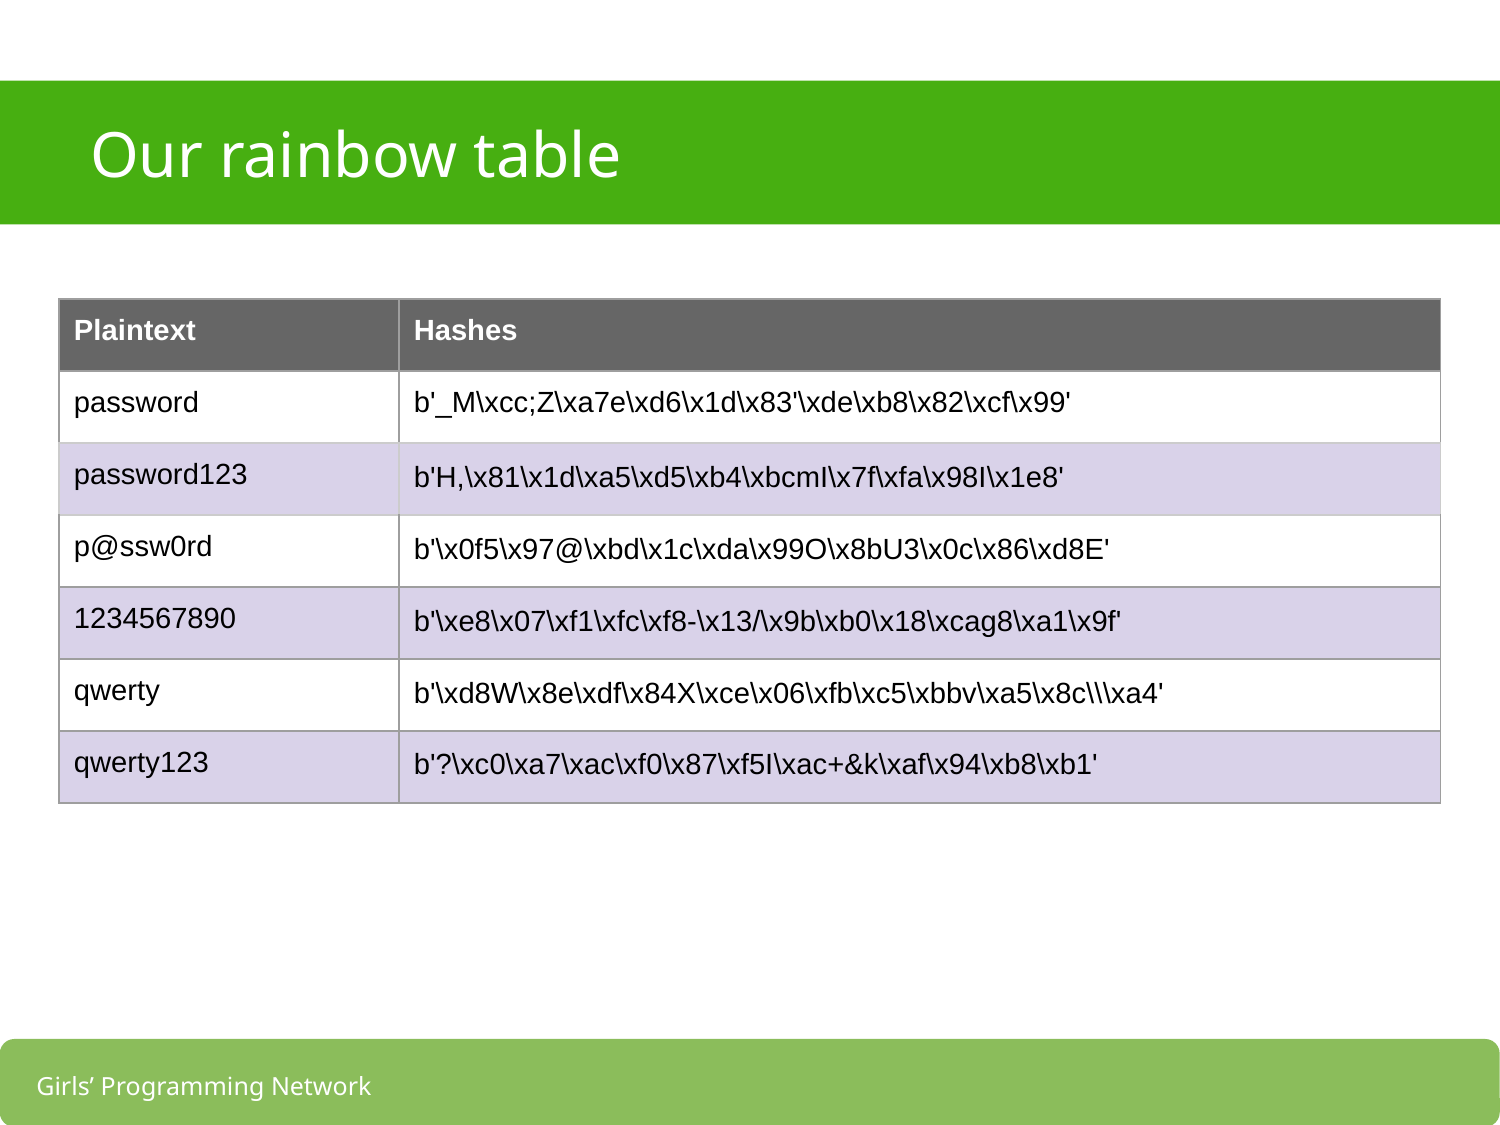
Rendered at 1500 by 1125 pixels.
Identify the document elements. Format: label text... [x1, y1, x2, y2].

table_cell b'_M\xcc;Z\xa7e\xd6\x1d\x83'\xde\xb8\x82\xcf\x99' [400, 372, 1440, 442]
table_cell qwerty123 [60, 732, 398, 802]
table_header Plaintext [60, 300, 398, 370]
table_cell b'?\xc0\xa7\xac\xf0\x87\xf5I\xac+&k\xaf\x94\xb8\xb1' [400, 732, 1440, 802]
table_cell password [60, 372, 398, 442]
table_cell b'\x0f5\x97@\xbd\x1c\xda\x99O\x8bU3\x0c\x86\xd8E' [400, 516, 1440, 586]
table_cell b'H,\x81\x1d\xa5\xd5\xb4\xbcmI\x7f\xfa\x98I\x1e8' [400, 444, 1440, 514]
table_header Hashes [400, 300, 1440, 370]
table_cell 1234567890 [60, 588, 398, 658]
title Our rainbow table [75, 80, 1425, 225]
table_cell b'\xd8W\x8e\xdf\x84X\xce\x06\xfb\xc5\xbbv\xa5\x8c\\\xa4' [400, 660, 1440, 730]
table_cell qwerty [60, 660, 398, 730]
table_cell b'\xe8\x07\xf1\xfc\xf8-\x13/\x9b\xb0\x18\xcag8\xa1\x9f' [400, 588, 1440, 658]
table_cell password123 [60, 444, 398, 514]
table_cell p@ssw0rd [60, 516, 398, 586]
